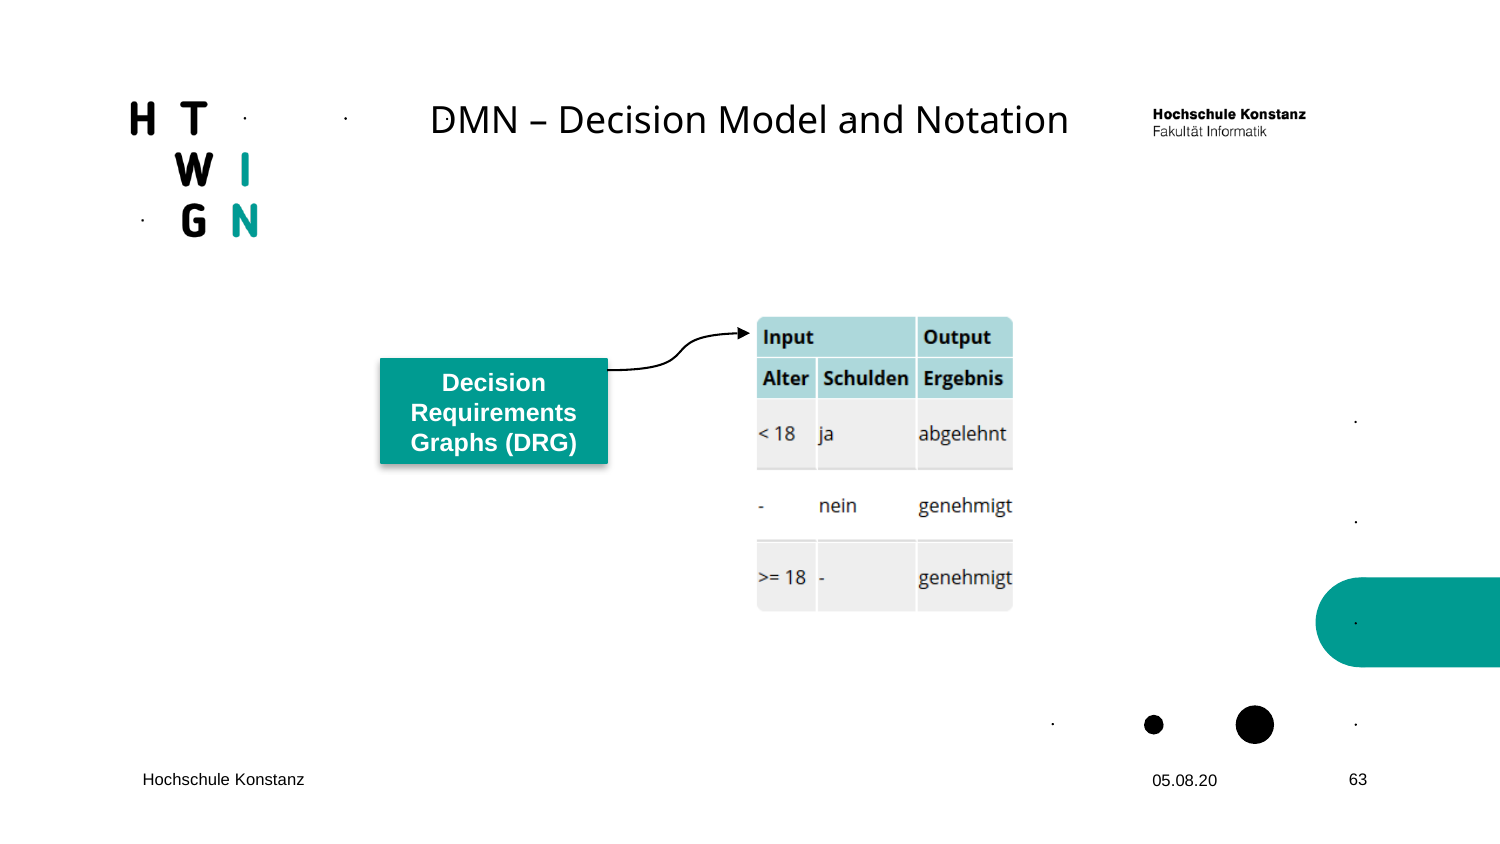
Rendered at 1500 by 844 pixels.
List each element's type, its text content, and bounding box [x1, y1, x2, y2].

list DMN – Decision Model and Notation [241, 89, 1259, 161]
picture [91, 67, 296, 271]
picture [749, 311, 1020, 615]
picture [1102, 67, 1462, 273]
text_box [606, 332, 744, 371]
text_box Decision Requirements Graphs (DRG) [380, 358, 608, 464]
